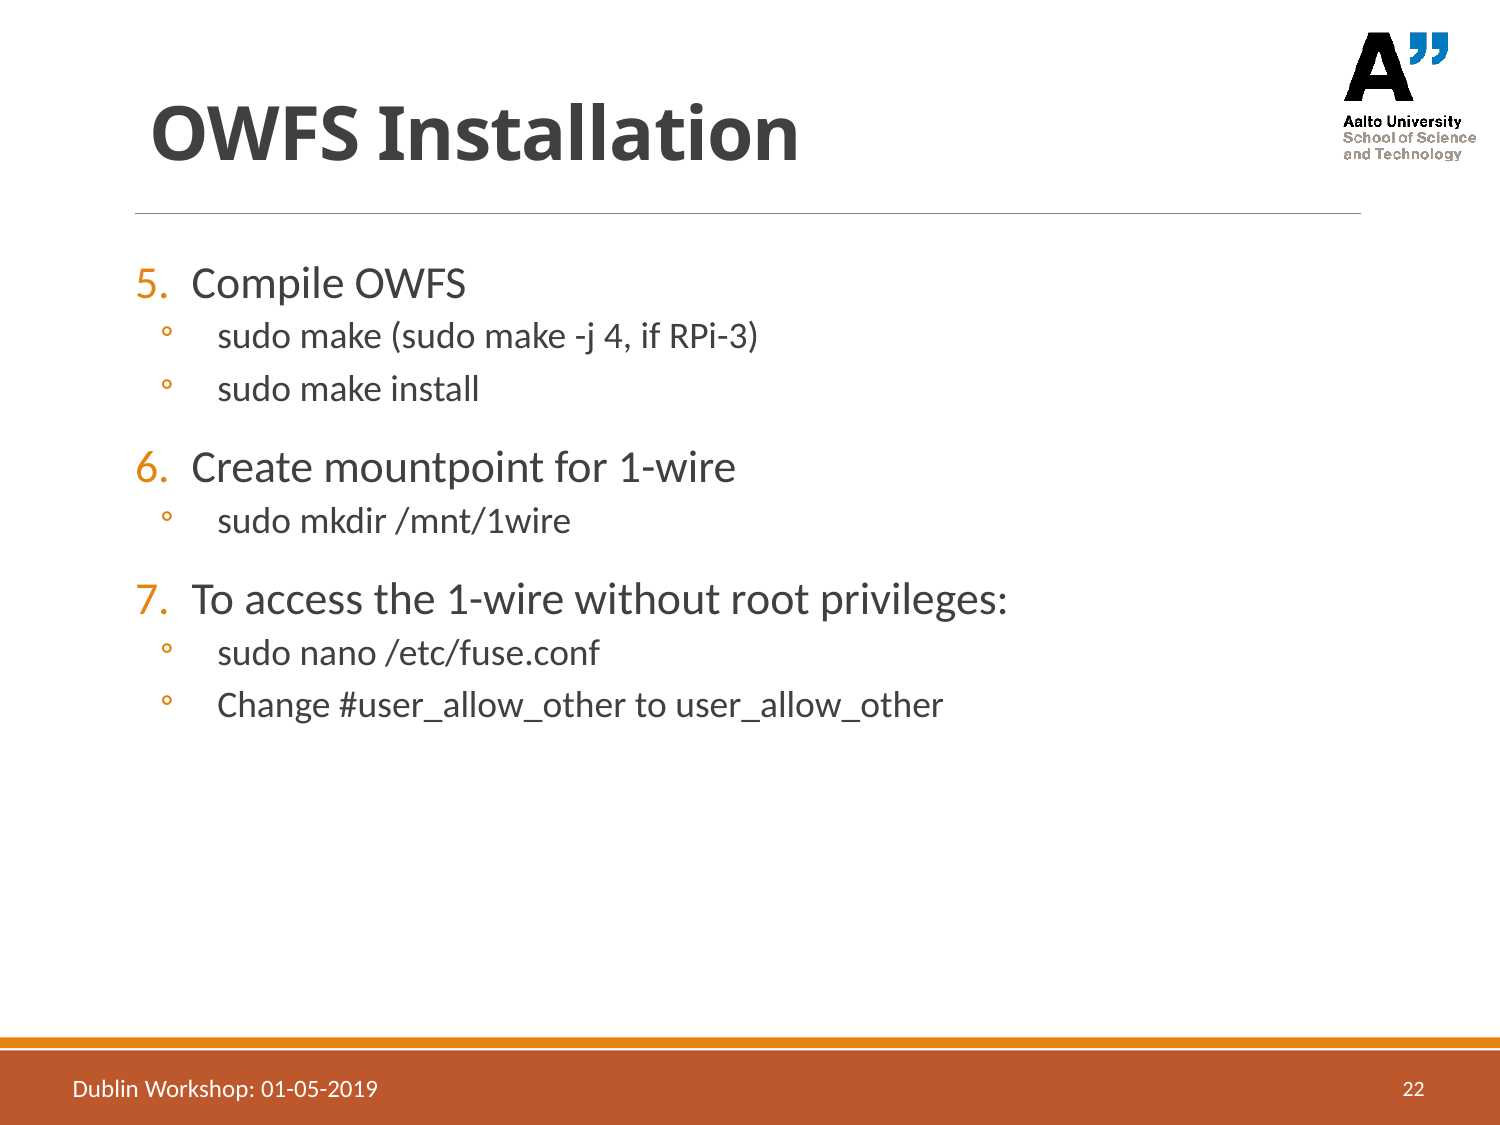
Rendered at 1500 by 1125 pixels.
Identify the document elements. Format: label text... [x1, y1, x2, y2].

title OWFS Installation [134, 28, 1373, 184]
slide_number 22 [1278, 1058, 1440, 1118]
list Compile OWFS sudo make (sudo make -j 4, if RPi-3) sudo make install Create mountpoint for 1-wire sudo mkdir /mnt/1wire To access the 1-wire without root privileges: sudo nano /etc/fuse.conf Change #user_allow_other to user_allow_other [135, 251, 1373, 912]
picture [1311, 1, 1500, 186]
footer Dublin Workshop: 01-05-2019 [0, 1057, 452, 1118]
